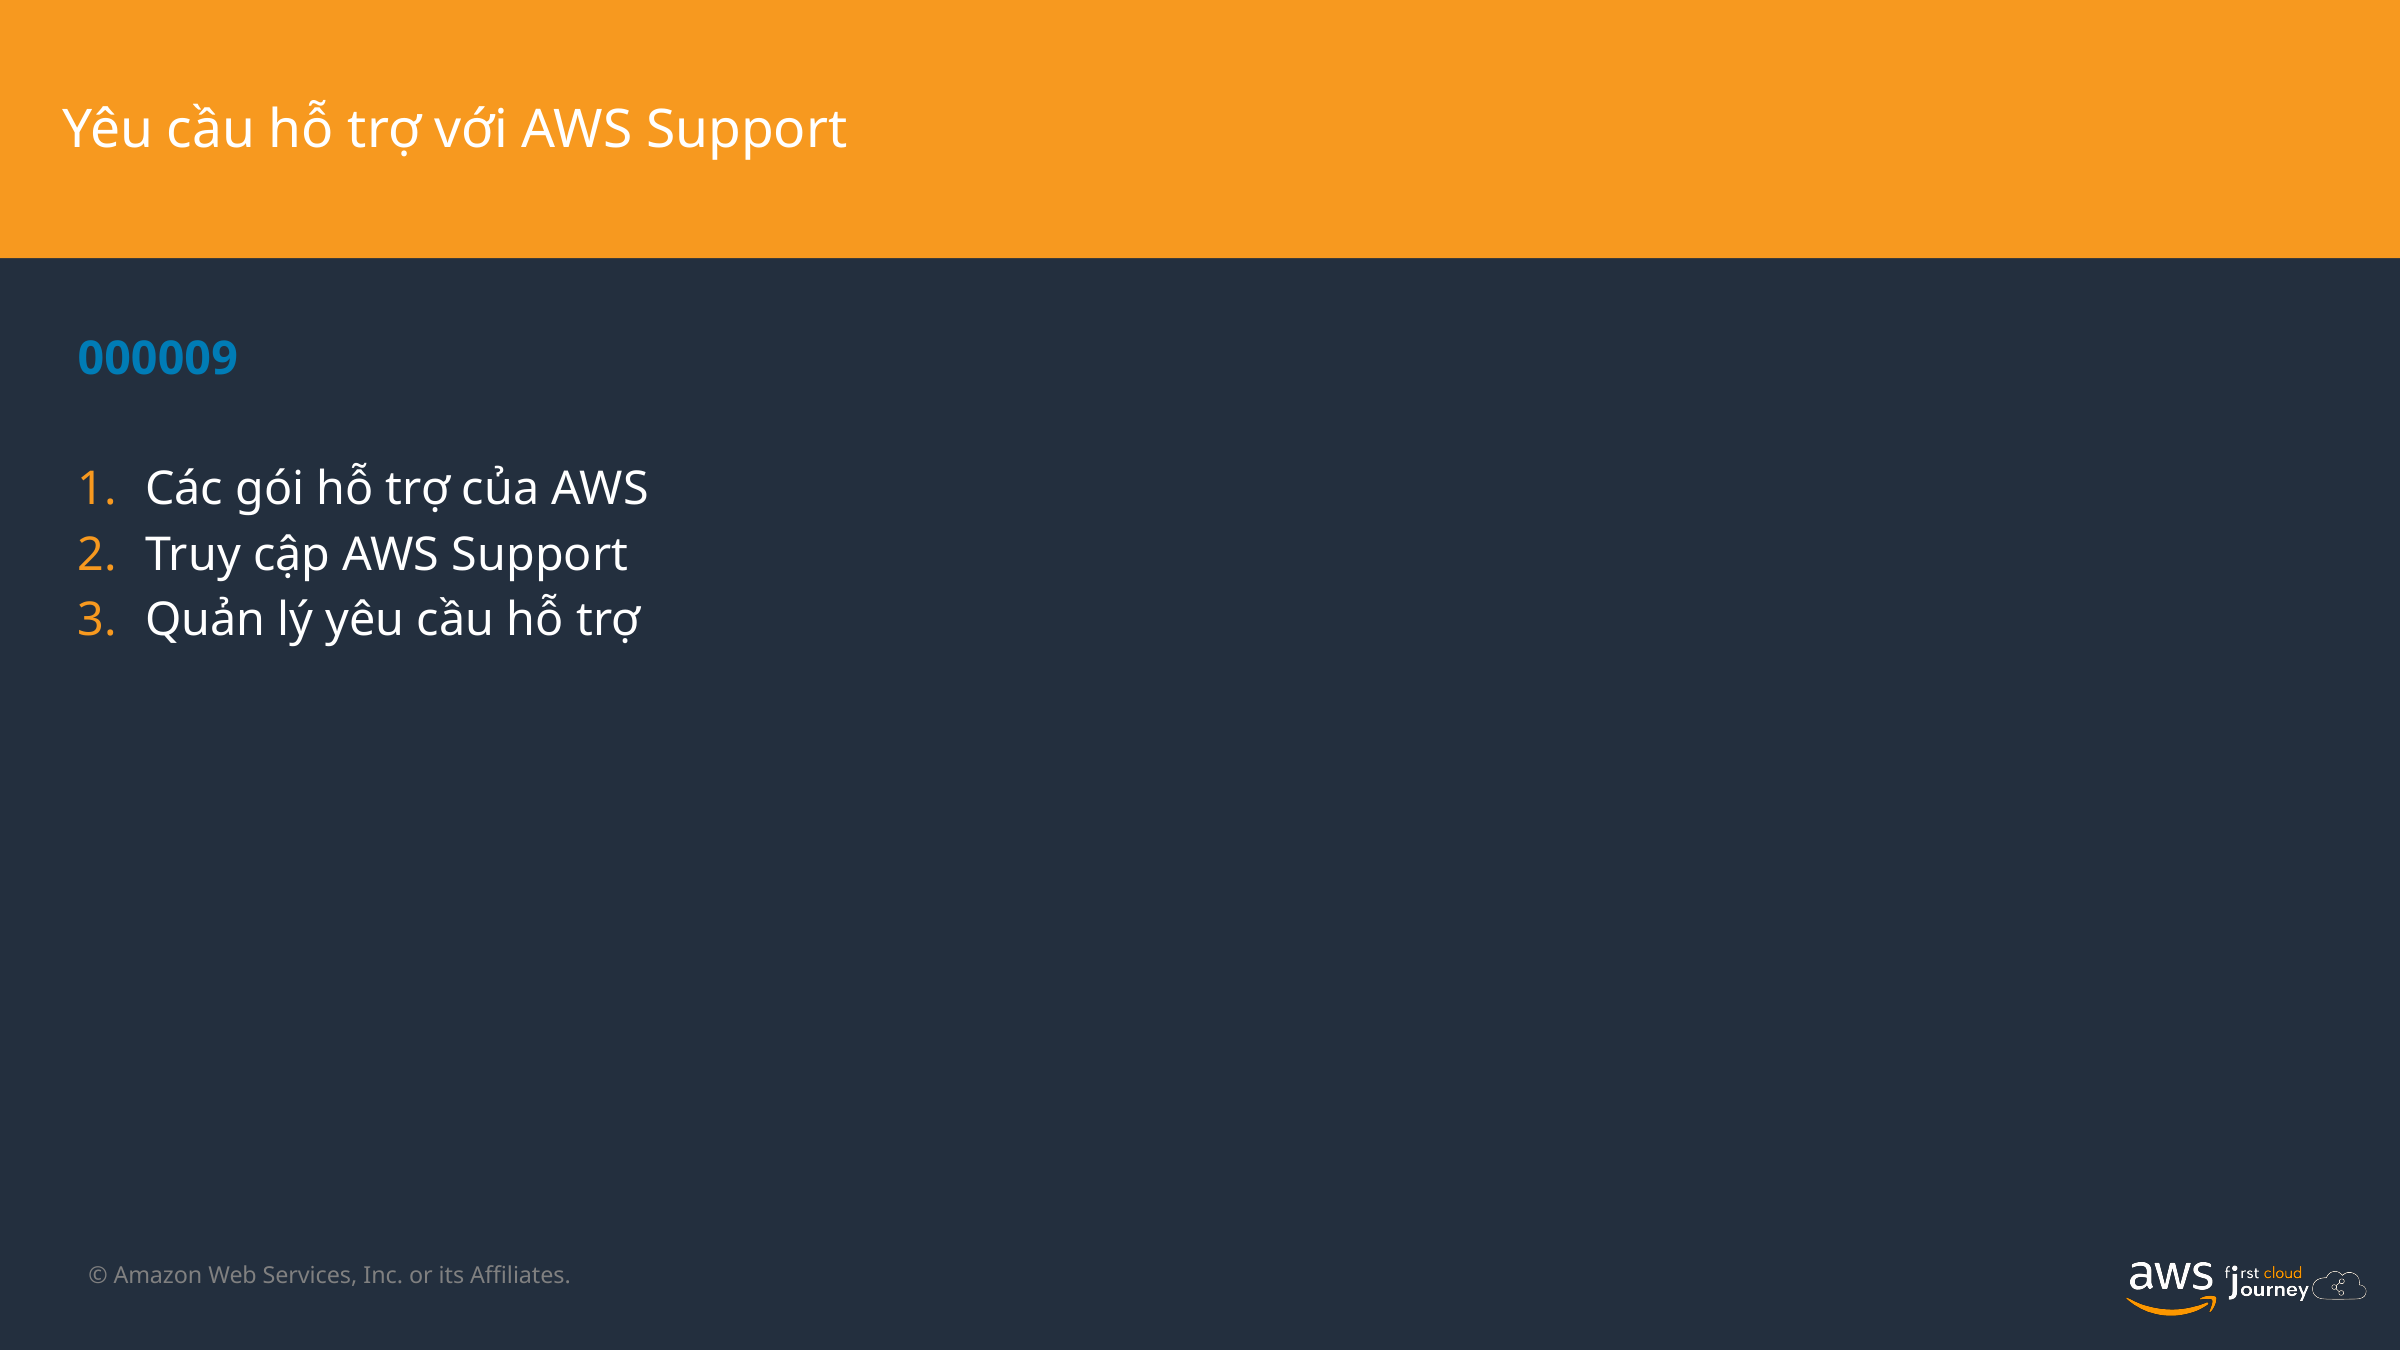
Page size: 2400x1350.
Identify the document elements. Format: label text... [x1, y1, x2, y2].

picture [2080, 1123, 2400, 1350]
list 000009 Các gói hỗ trợ của AWS Truy cập AWS Support Quản lý yêu cầu hỗ trợ [62, 320, 2320, 1207]
text_box Yêu cầu hỗ trợ với AWS Support [62, 93, 1877, 158]
text_box [0, 0, 2400, 259]
